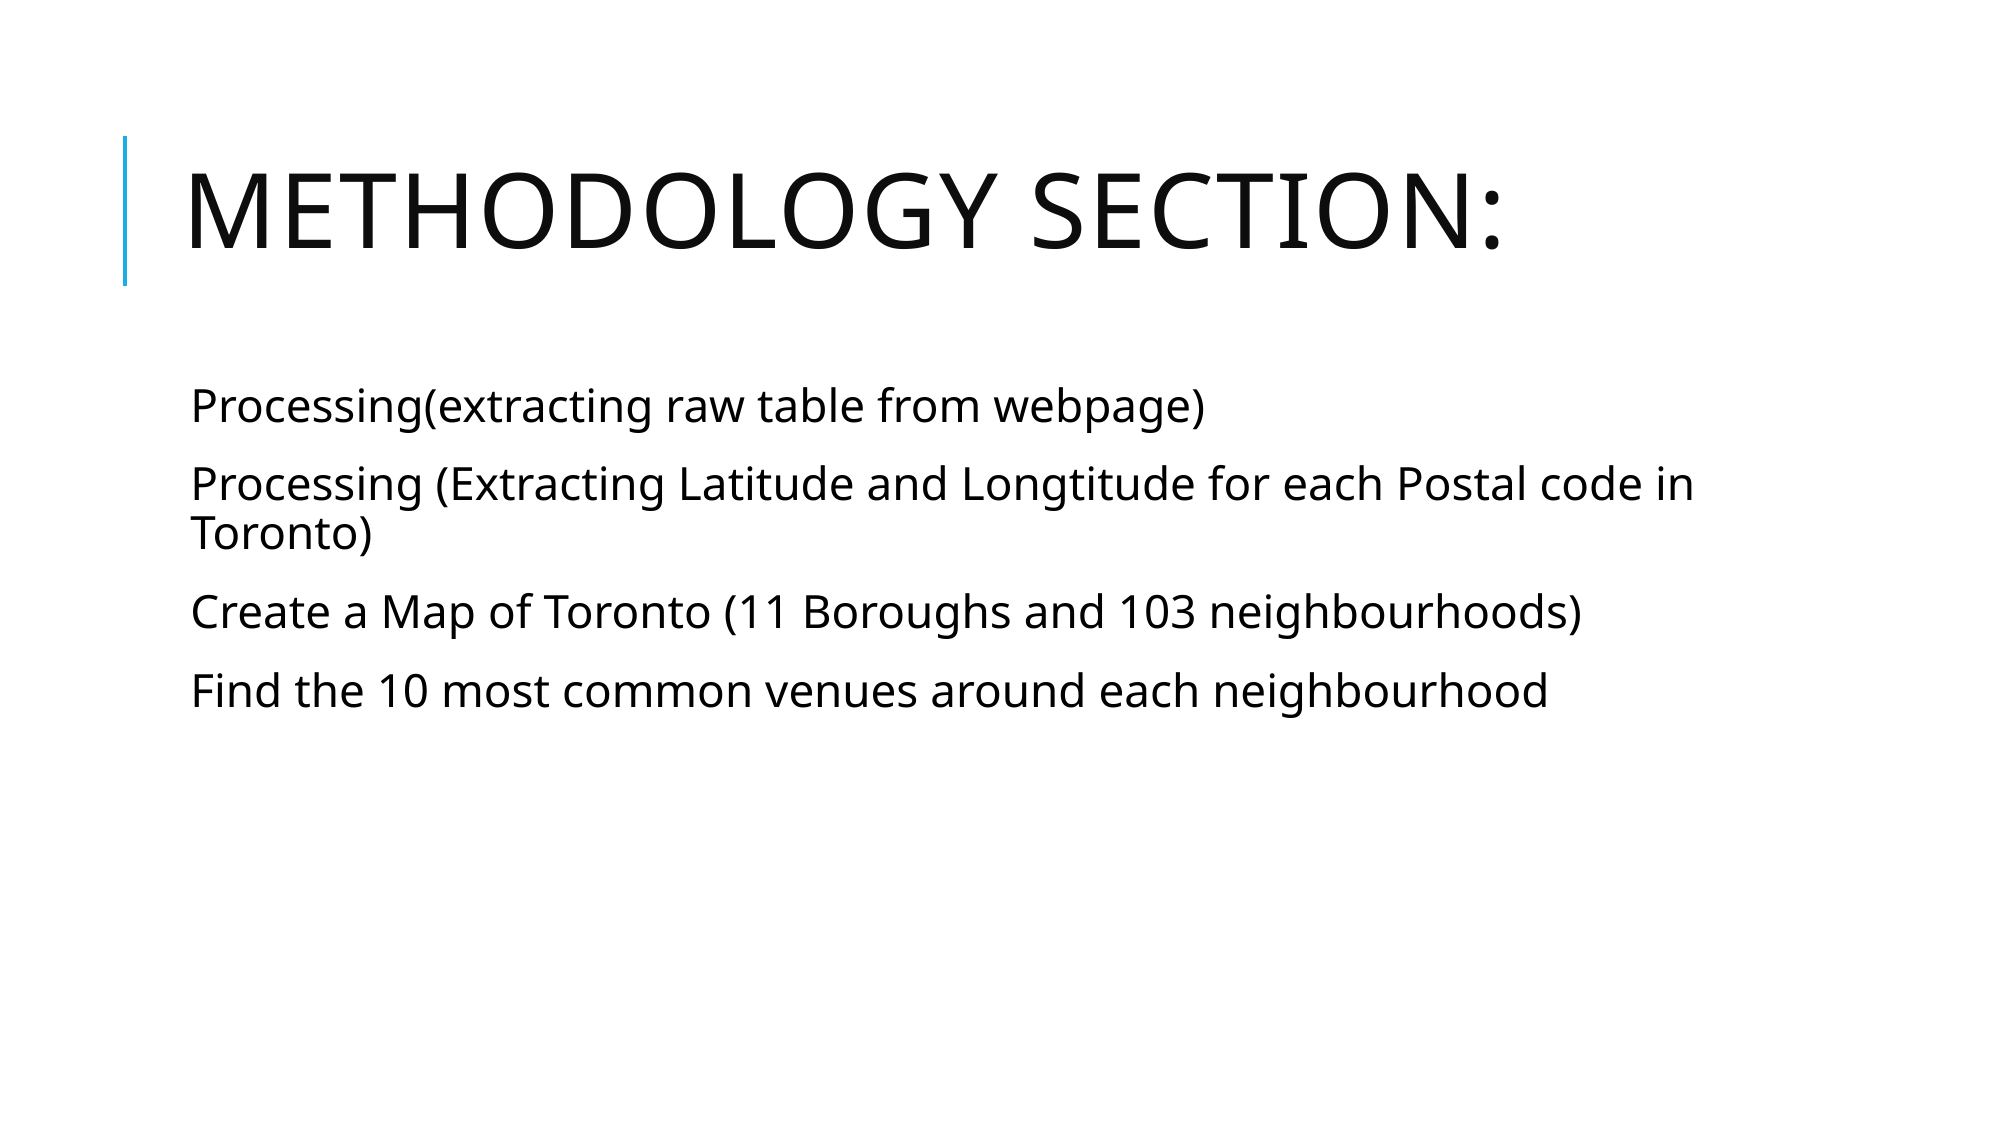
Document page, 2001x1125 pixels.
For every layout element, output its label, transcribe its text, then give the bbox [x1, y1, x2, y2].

list Processing(extracting raw table from webpage) Processing (Extracting Latitude and Longtitude for each Postal code in Toronto) Create a Map of Toronto (11 Boroughs and 103 neighbourhoods) Find the 10 most common venues around each neighbourhood [168, 375, 1763, 1035]
title Methodology Section: [168, 96, 1763, 342]
